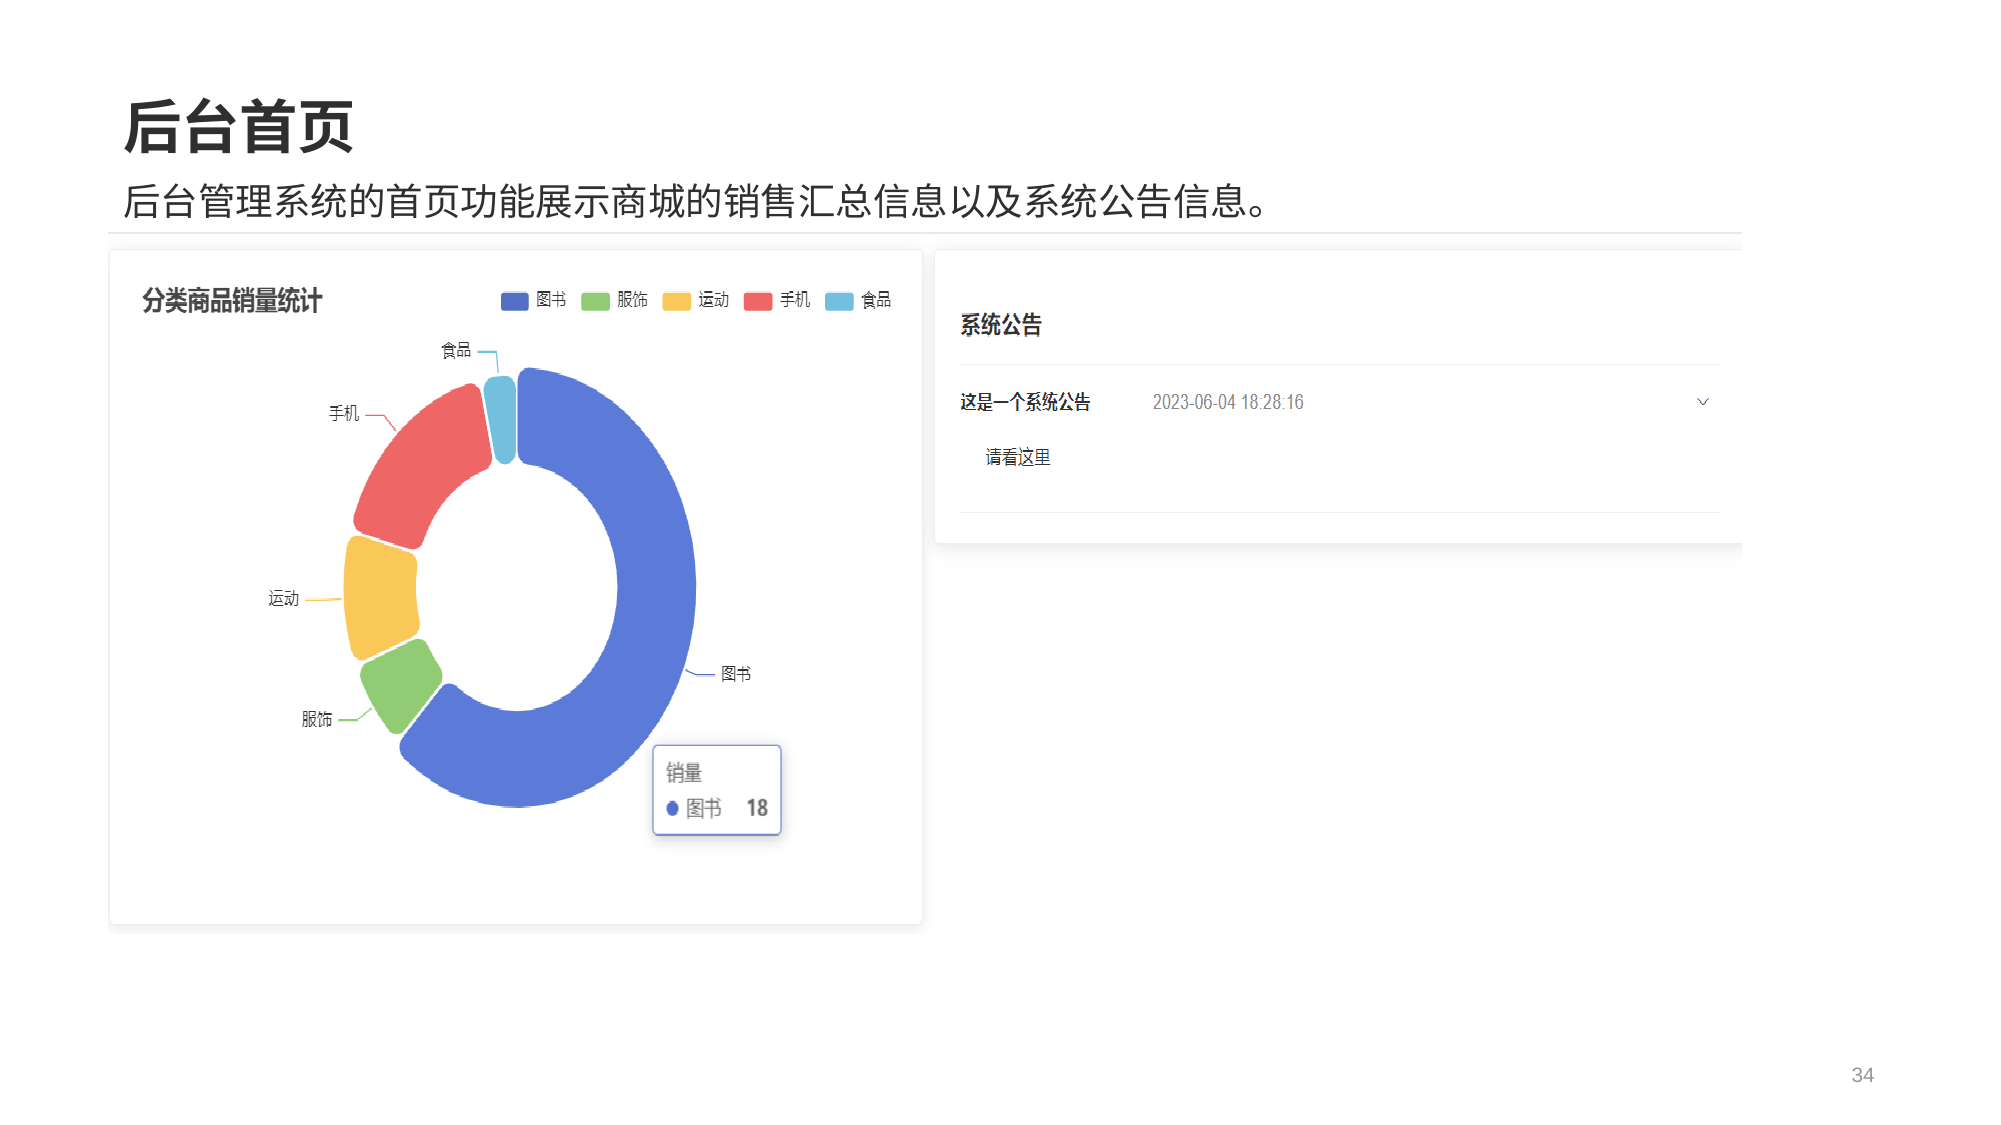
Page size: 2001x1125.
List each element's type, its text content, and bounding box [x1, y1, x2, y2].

picture [108, 232, 1742, 934]
text_box 后台管理系统的首页功能展示商城的销售汇总信息以及系统公告信息。 [108, 170, 1742, 230]
title 后台首页 [108, 0, 1890, 169]
slide_number 34 [1452, 1056, 1890, 1092]
